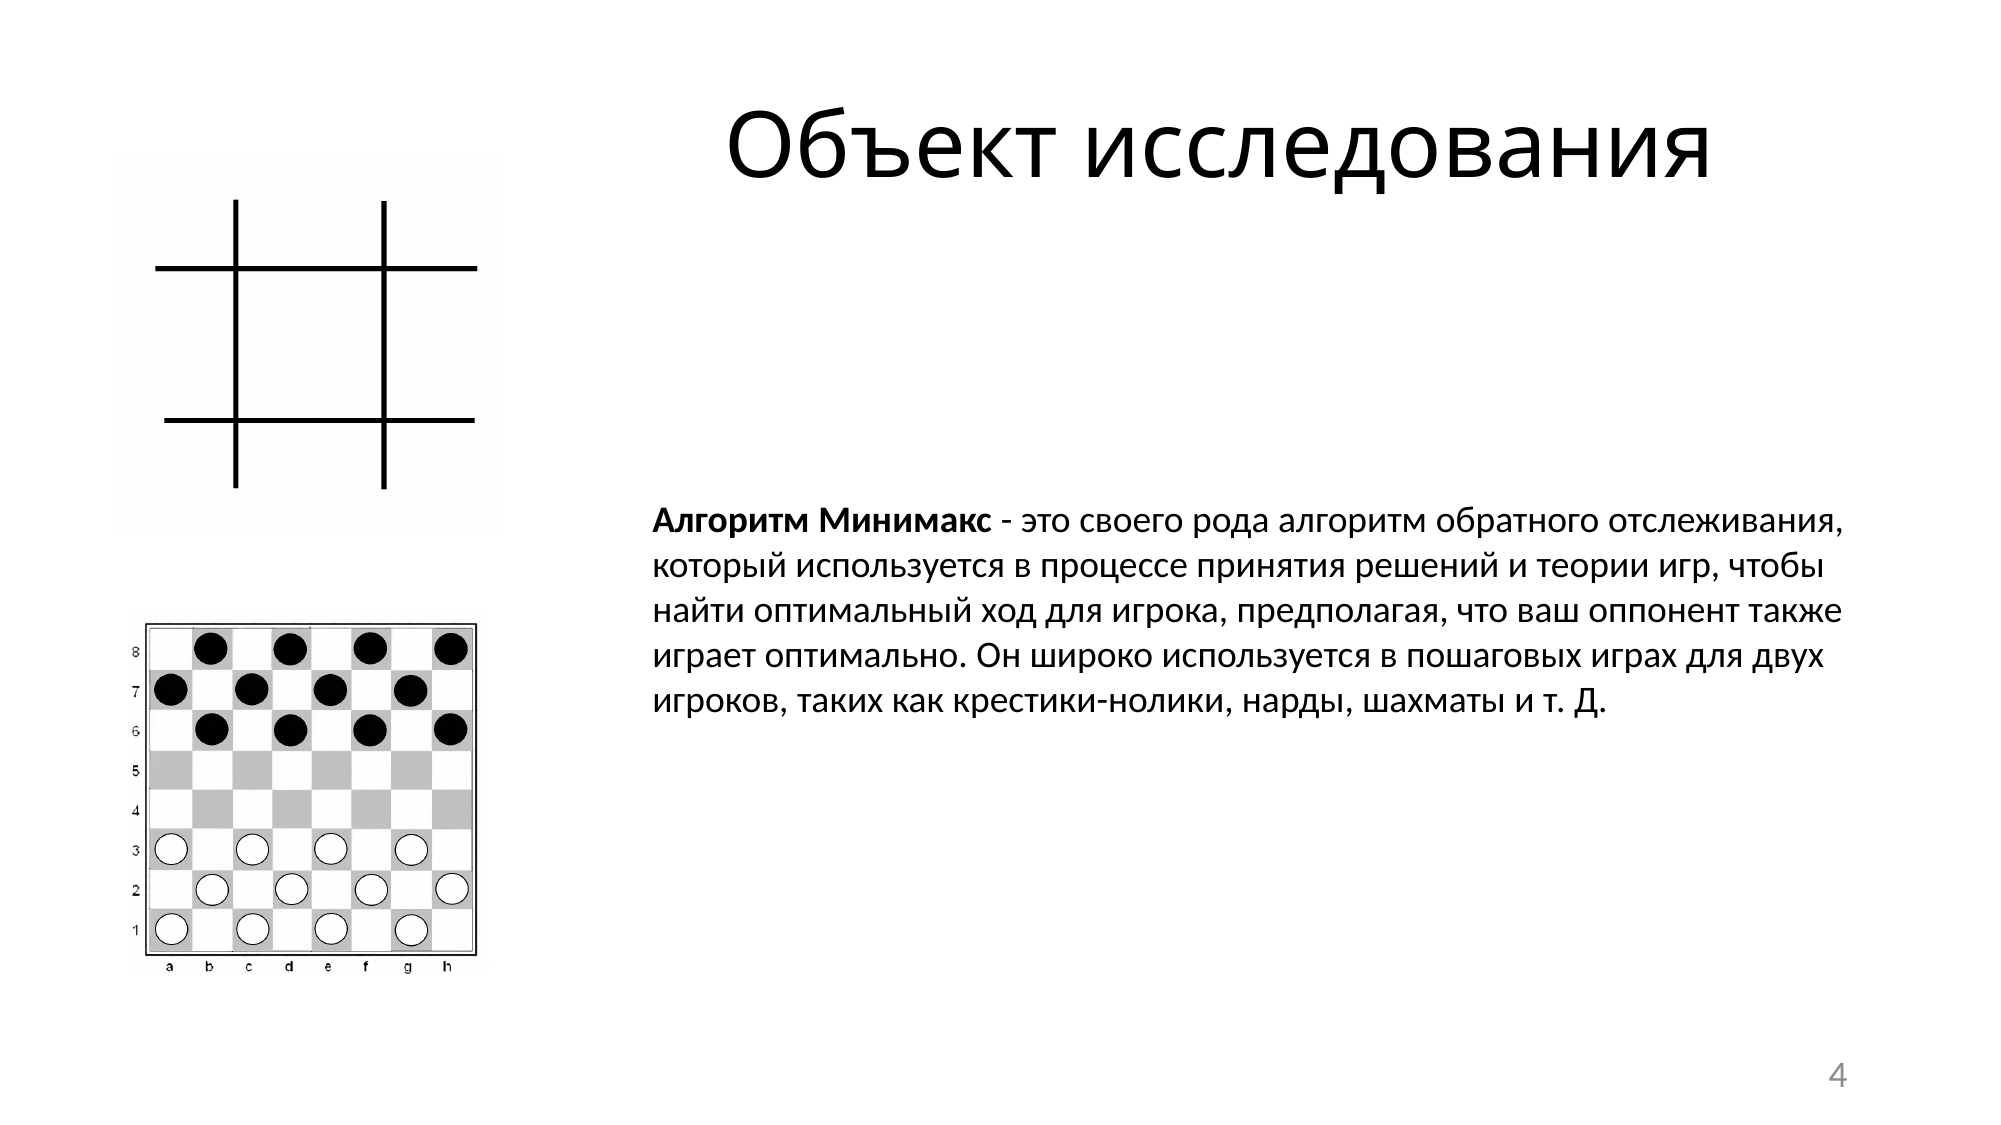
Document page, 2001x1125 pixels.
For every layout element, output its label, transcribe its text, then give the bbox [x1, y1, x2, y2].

slide_number 4 [1412, 1042, 1863, 1103]
picture [117, 151, 500, 534]
title Объект исследования [357, 75, 2000, 220]
picture [128, 609, 489, 975]
text_box Алгоритм Минимакс - это своего рода алгоритм обратного отслеживания, который используется в процессе принятия решений и теории игр, чтобы найти оптимальный ход для игрока, предполагая, что ваш оппонент также играет оптимально. Он широко используется в пошаговых играх для двух игроков, таких как крестики-нолики, нарды, шахматы и т. Д. [637, 487, 1863, 773]
